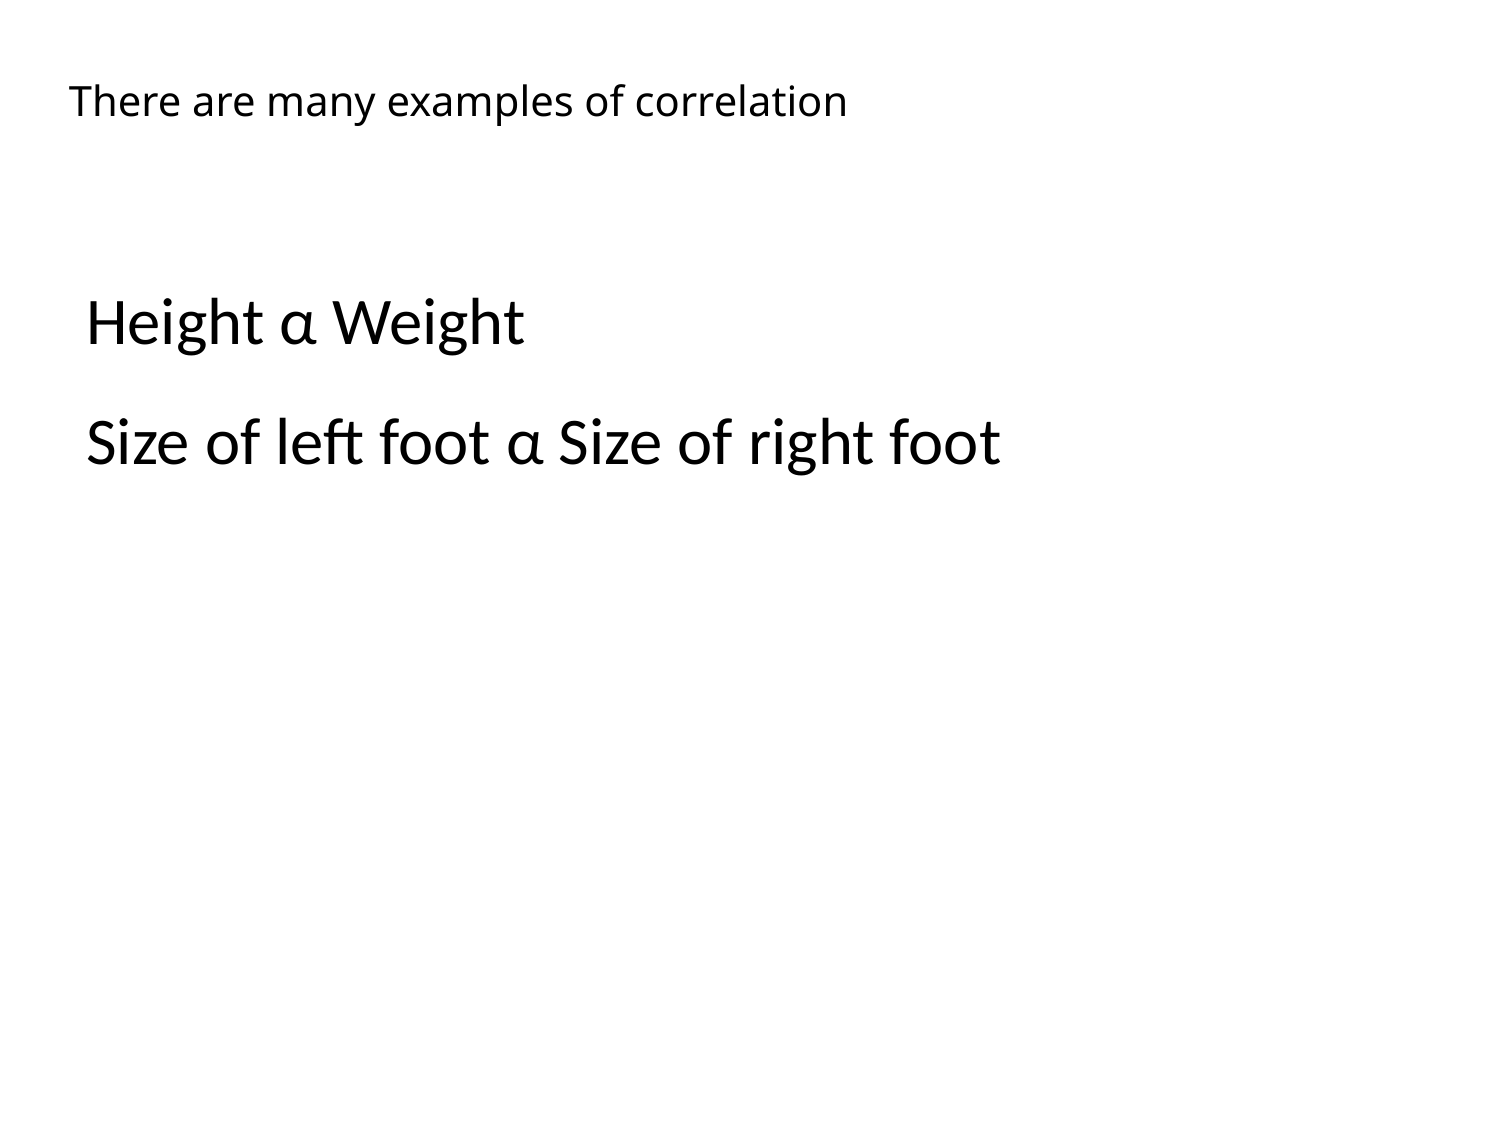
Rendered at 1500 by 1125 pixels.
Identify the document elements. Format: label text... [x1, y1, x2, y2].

text_box There are many examples of correlation [54, 67, 864, 133]
text_box Height α Weight Size of left foot α Size of right foot [71, 230, 1033, 485]
